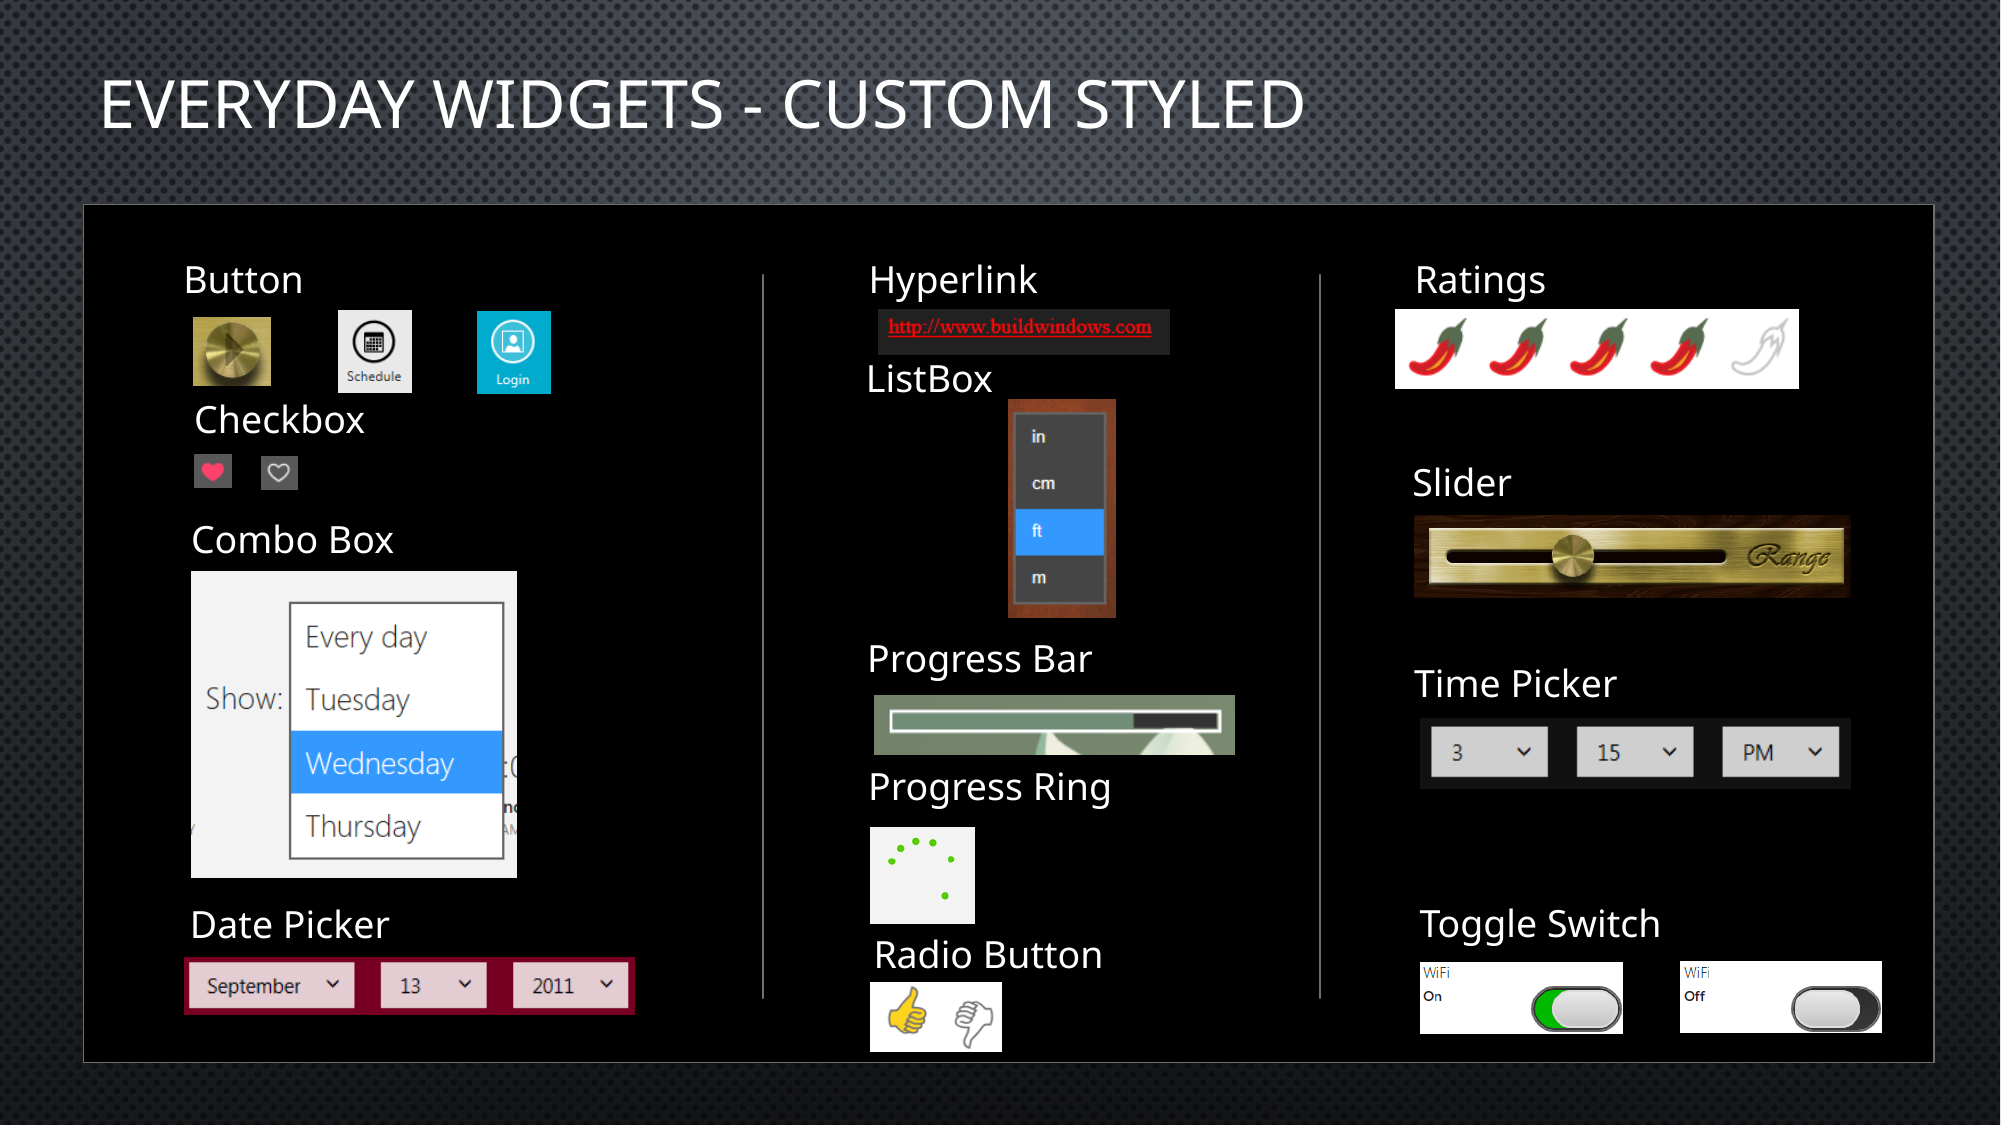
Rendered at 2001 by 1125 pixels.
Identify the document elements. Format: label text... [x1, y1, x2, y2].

picture [191, 571, 517, 878]
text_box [192, 310, 551, 394]
picture [194, 454, 232, 489]
title Everyday widgets - custom styled [83, 14, 1709, 190]
picture [1413, 514, 1851, 598]
picture [1394, 309, 1799, 389]
picture [1679, 961, 1883, 1033]
picture [260, 456, 299, 490]
picture [1420, 962, 1623, 1034]
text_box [83, 204, 1935, 1063]
picture [1420, 718, 1851, 789]
picture [184, 957, 635, 1016]
picture [877, 309, 1170, 355]
picture [870, 981, 1003, 1052]
picture [870, 827, 976, 924]
picture [874, 695, 1235, 755]
picture [1008, 399, 1116, 618]
